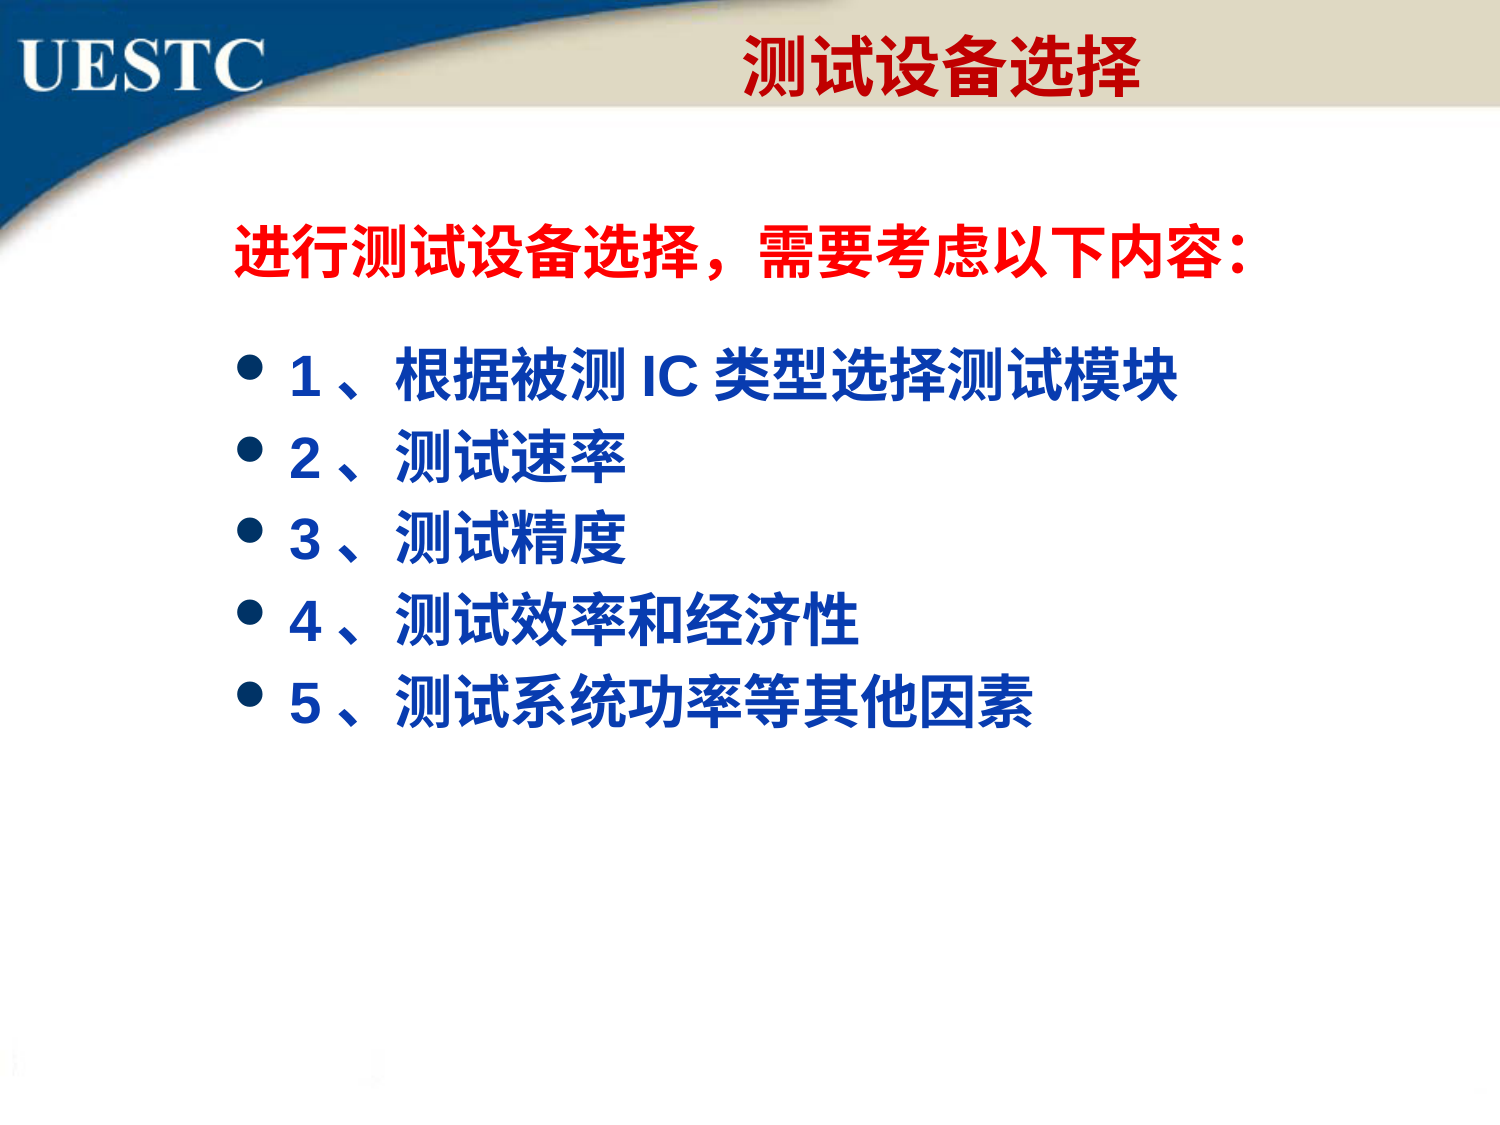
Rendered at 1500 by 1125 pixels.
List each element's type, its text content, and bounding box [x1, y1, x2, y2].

title 测试设备选择 [726, 0, 1500, 114]
list 进行测试设备选择，需要考虑以下内容： 1、根据被测IC类型选择测试模块 2、测试速率 3、测试精度 4、测试效率和经济性 5、测试系统功率等其他因素 [218, 208, 1459, 941]
picture [0, 0, 1500, 1125]
